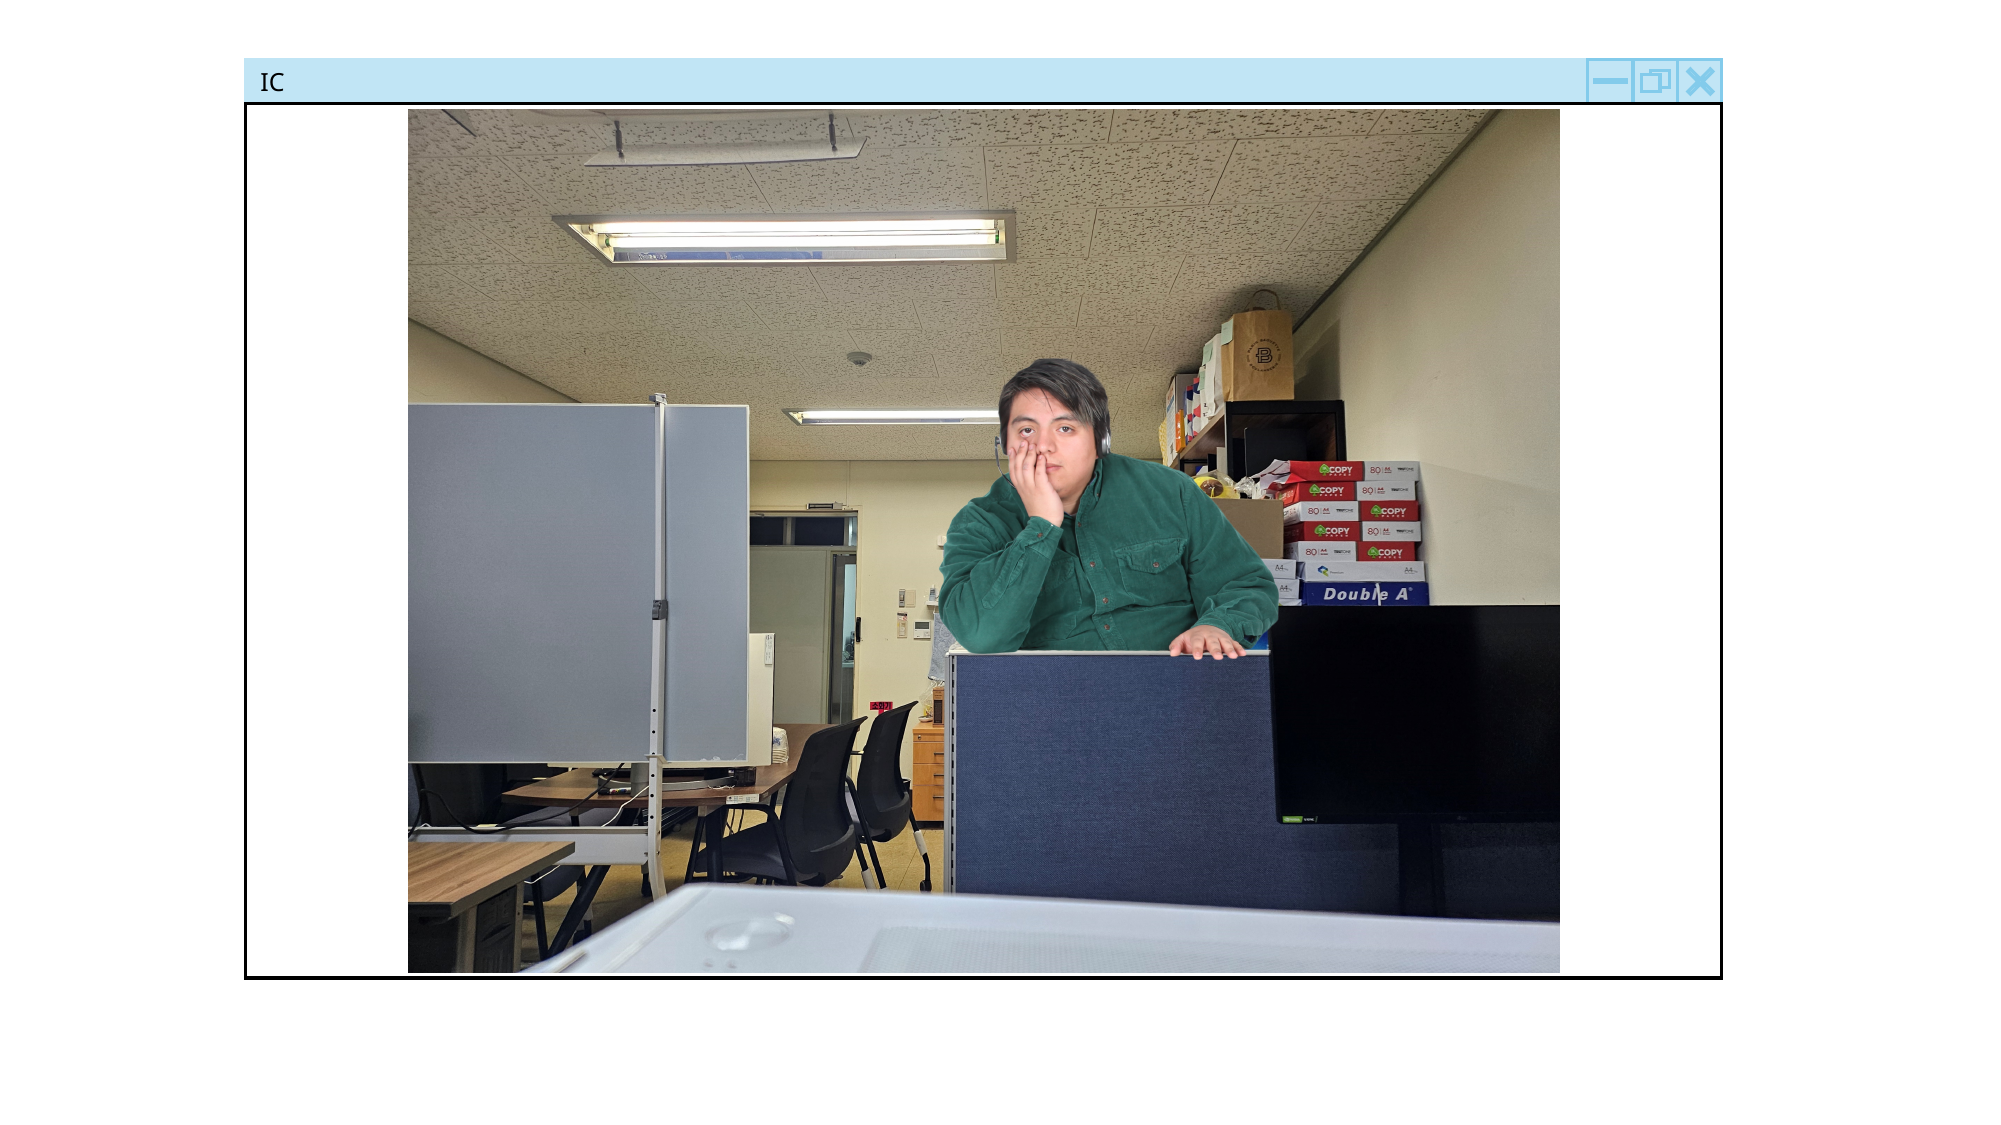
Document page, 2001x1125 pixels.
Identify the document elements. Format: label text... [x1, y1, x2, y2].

text_box IC [244, 58, 1586, 102]
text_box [407, 108, 1560, 973]
text_box [244, 102, 1723, 980]
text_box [1587, 58, 1723, 104]
